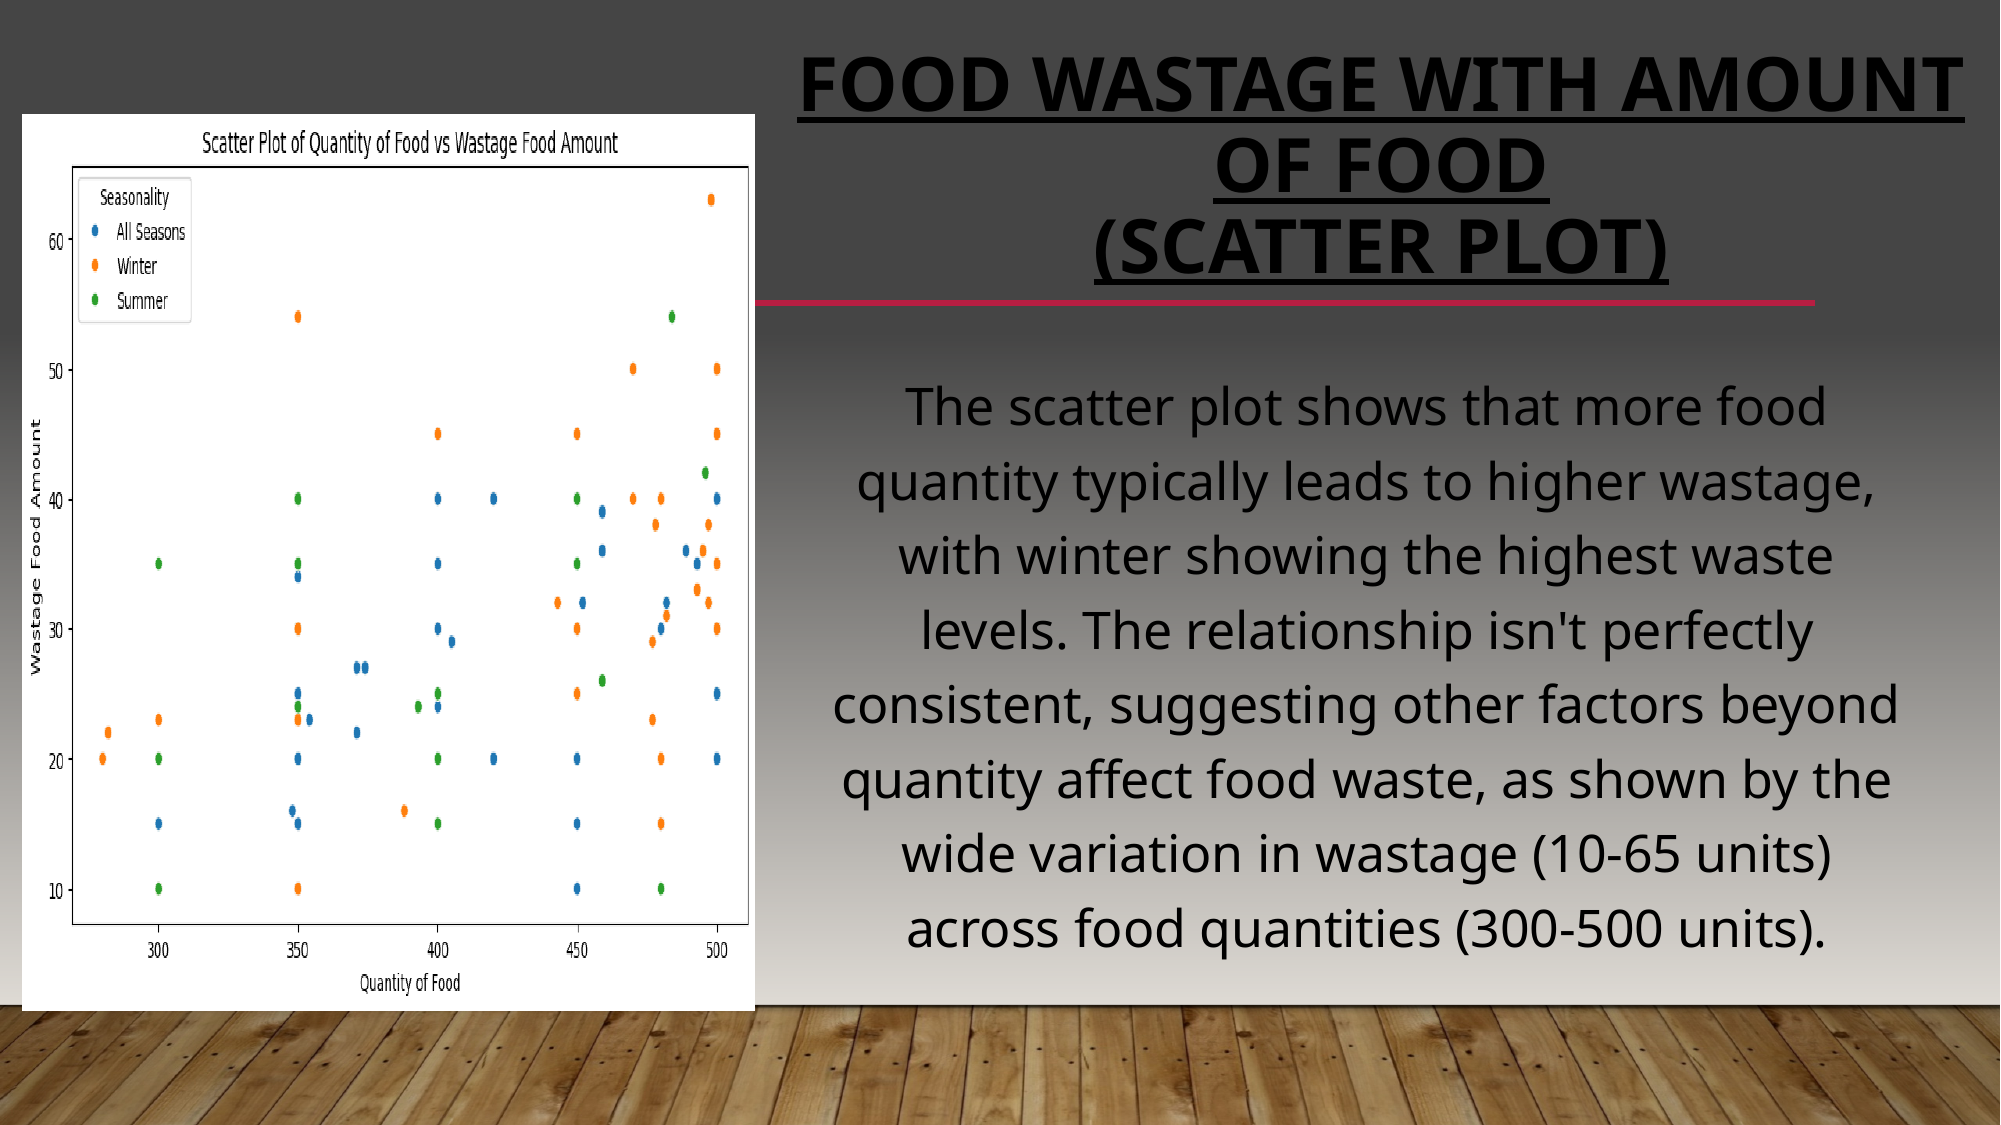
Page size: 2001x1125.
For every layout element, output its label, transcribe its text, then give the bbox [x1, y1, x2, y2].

picture [0, 114, 2000, 1125]
list The scatter plot shows that more food quantity typically leads to higher wastage, with winter showing the highest waste levels. The relationship isn't perfectly consistent, suggesting other factors beyond quantity affect food waste, as shown by the wide variation in wastage (10-65 units) across food quantities (300-500 units). [815, 353, 1920, 1026]
title Food wastage with amount of food (Scatter Plot) [762, 39, 2000, 347]
